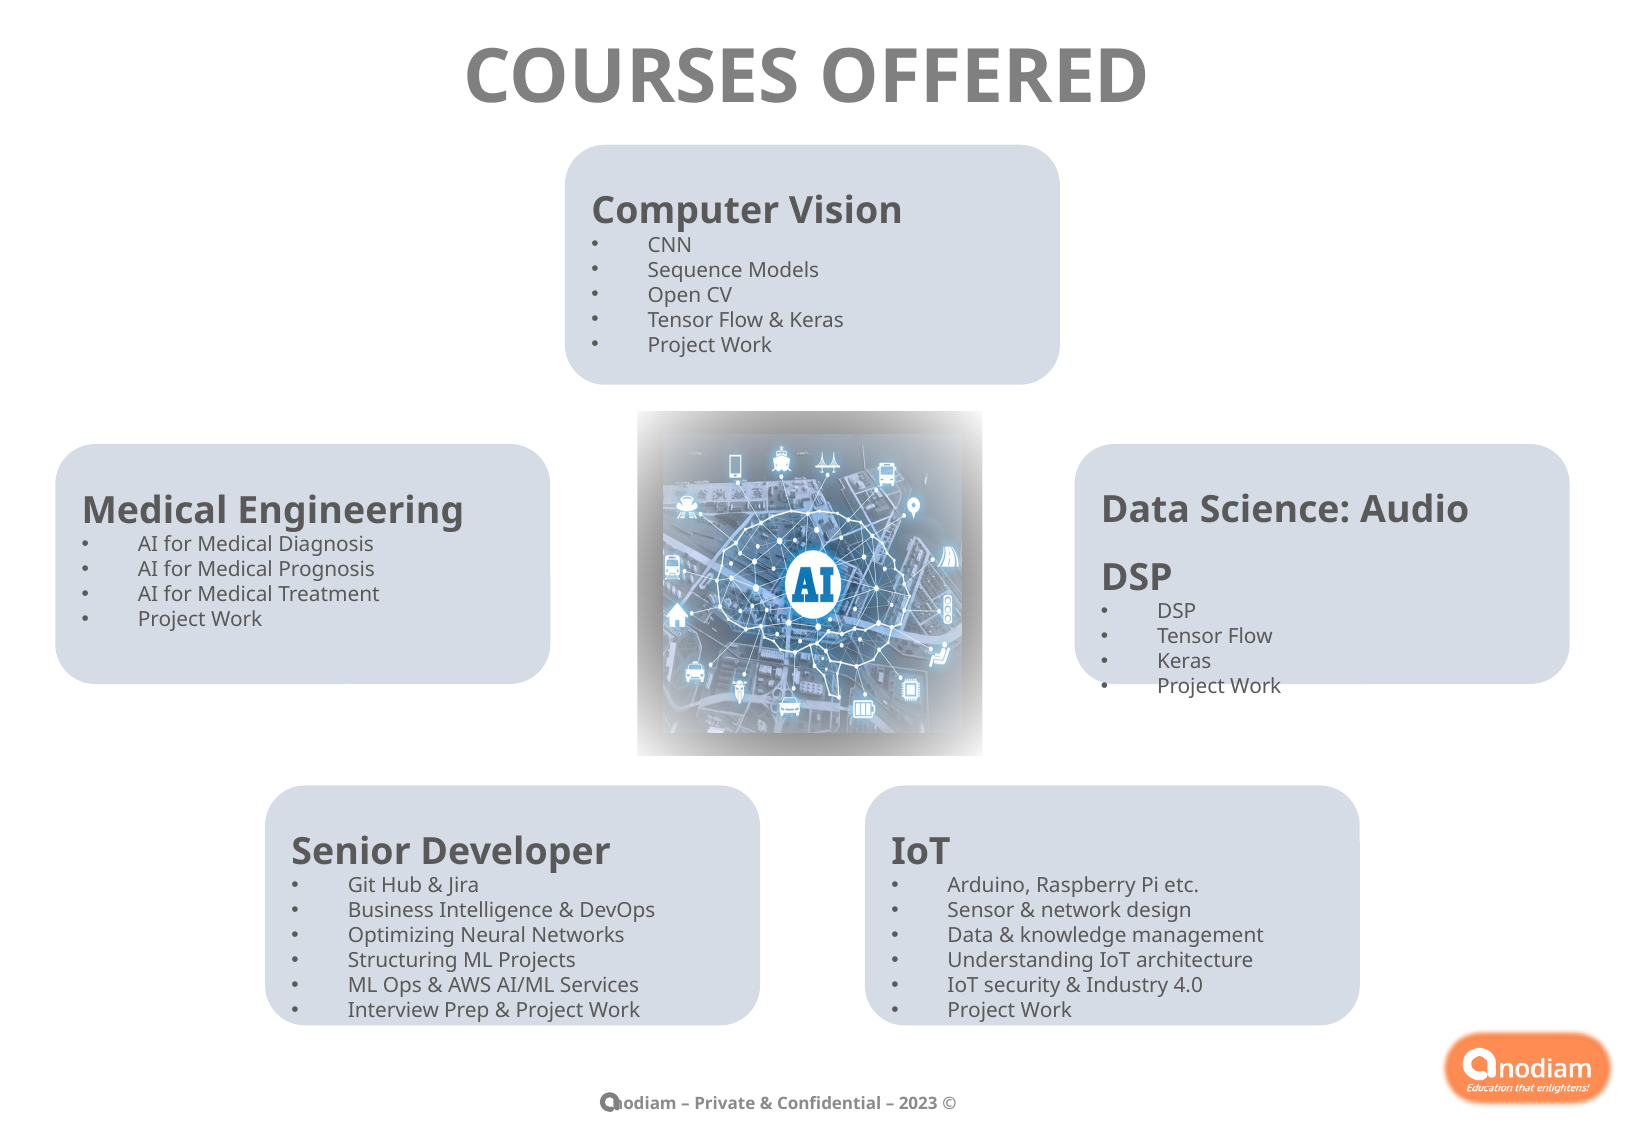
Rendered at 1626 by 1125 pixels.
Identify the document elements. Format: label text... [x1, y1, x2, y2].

text_box [598, 1091, 622, 1113]
text_box [631, 405, 983, 764]
footer nodiam – Private & Confidential – 2023 © [512, 1078, 1062, 1125]
text_box Computer Vision CNN Sequence Models Open CV Tensor Flow & Keras Project Work [563, 143, 1061, 386]
text_box Medical Engineering AI for Medical Diagnosis AI for Medical Prognosis AI for Medical Treatment Project Work [54, 443, 552, 686]
text_box Courses Offered [350, 20, 1264, 125]
text_box IoT Arduino, Raspberry Pi etc. Sensor & network design Data & knowledge management Understanding IoT architecture IoT security & Industry 4.0 Project Work [863, 784, 1361, 1027]
text_box Senior Developer Git Hub & Jira Business Intelligence & DevOps Optimizing Neural Networks Structuring ML Projects ML Ops & AWS AI/ML Services Interview Prep & Project Work [264, 784, 762, 1027]
picture [663, 434, 962, 733]
picture [1437, 1025, 1618, 1111]
text_box Data Science: Audio DSP DSP Tensor Flow Keras Project Work [1073, 443, 1571, 686]
